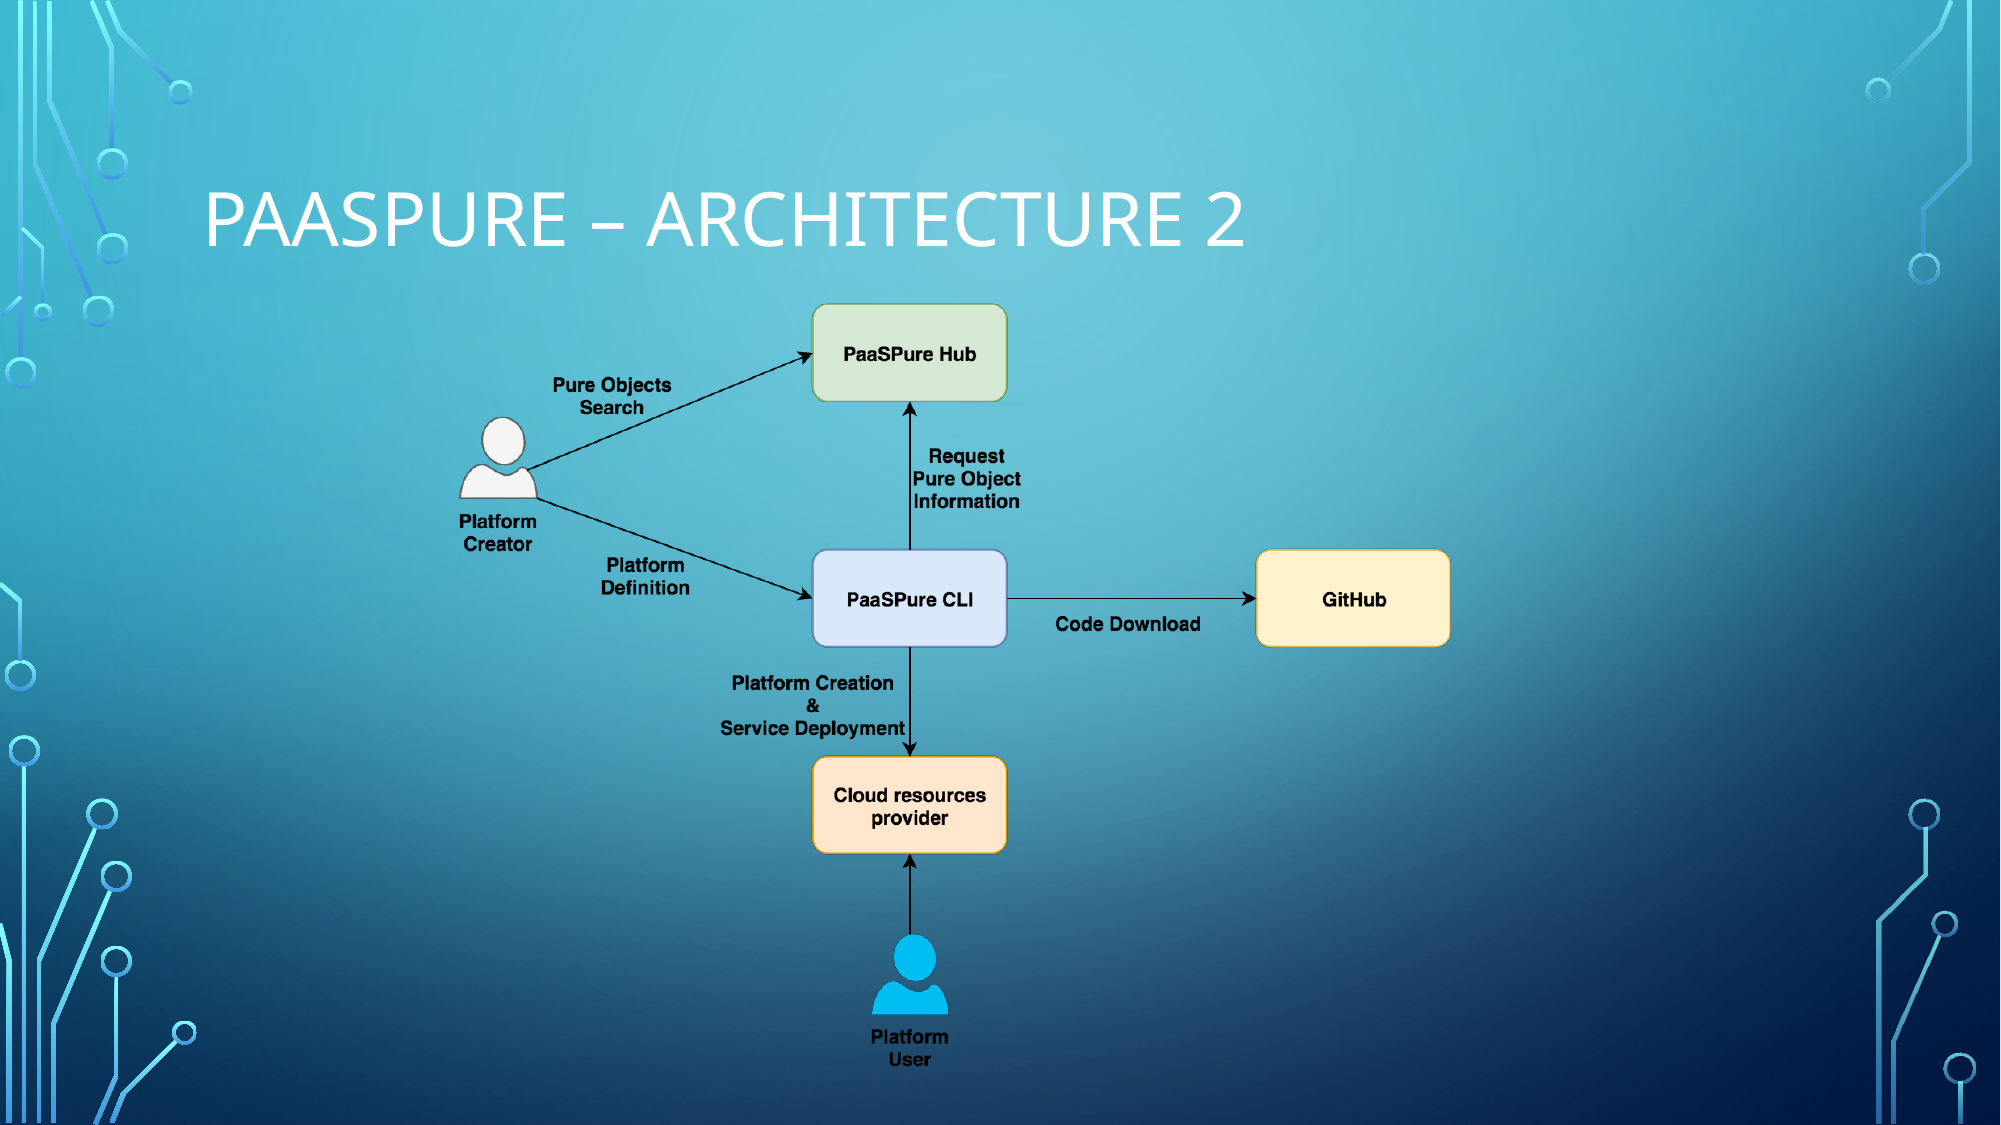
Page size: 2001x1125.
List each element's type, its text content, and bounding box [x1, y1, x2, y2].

title PAaSPURE – Architecture 2 [187, 101, 1813, 344]
picture [447, 292, 1452, 1069]
